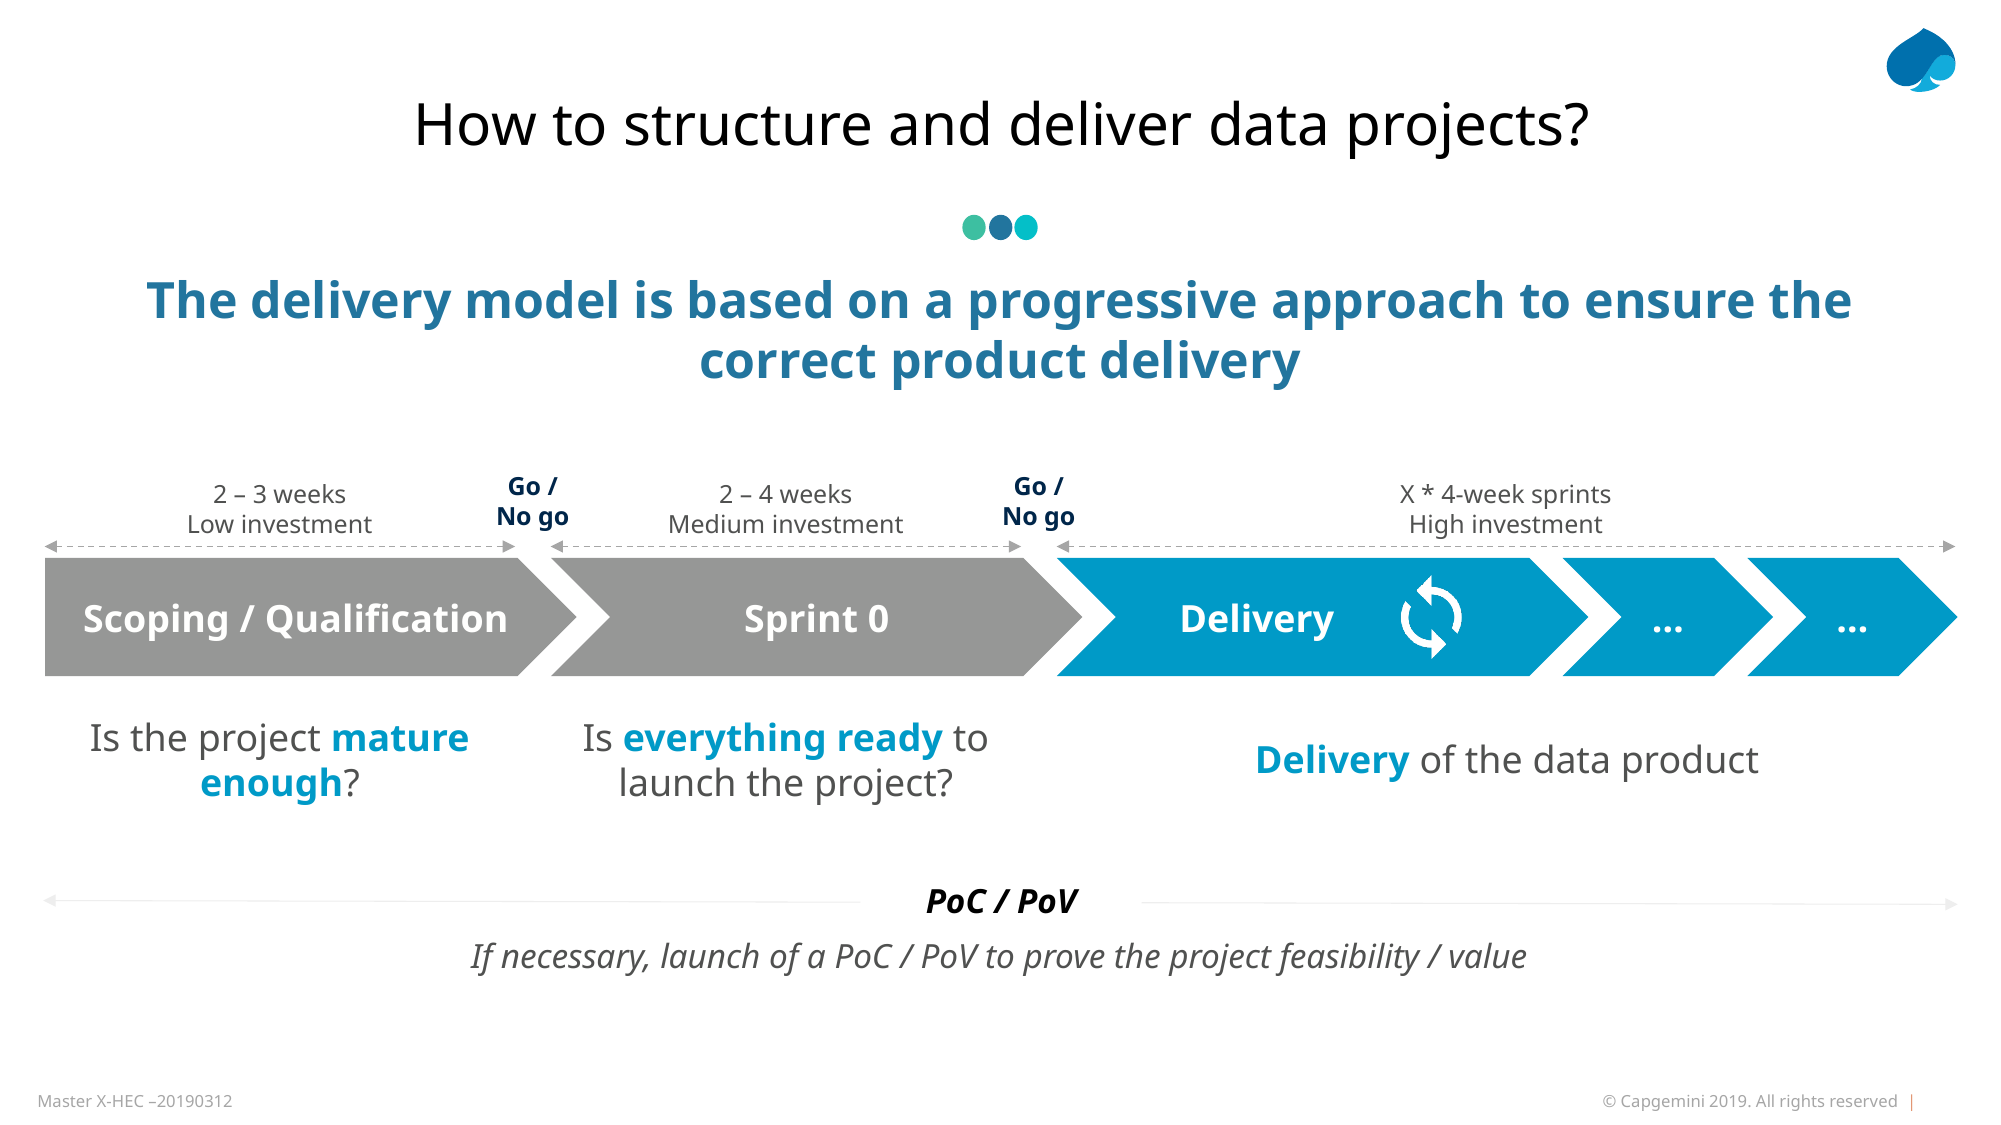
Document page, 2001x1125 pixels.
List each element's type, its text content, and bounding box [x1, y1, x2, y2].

title How to structure and deliver data projects? [66, 40, 1937, 213]
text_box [43, 435, 1958, 984]
text_box The delivery model is based on a progressive approach to ensure the correct product delivery [62, 257, 1938, 401]
